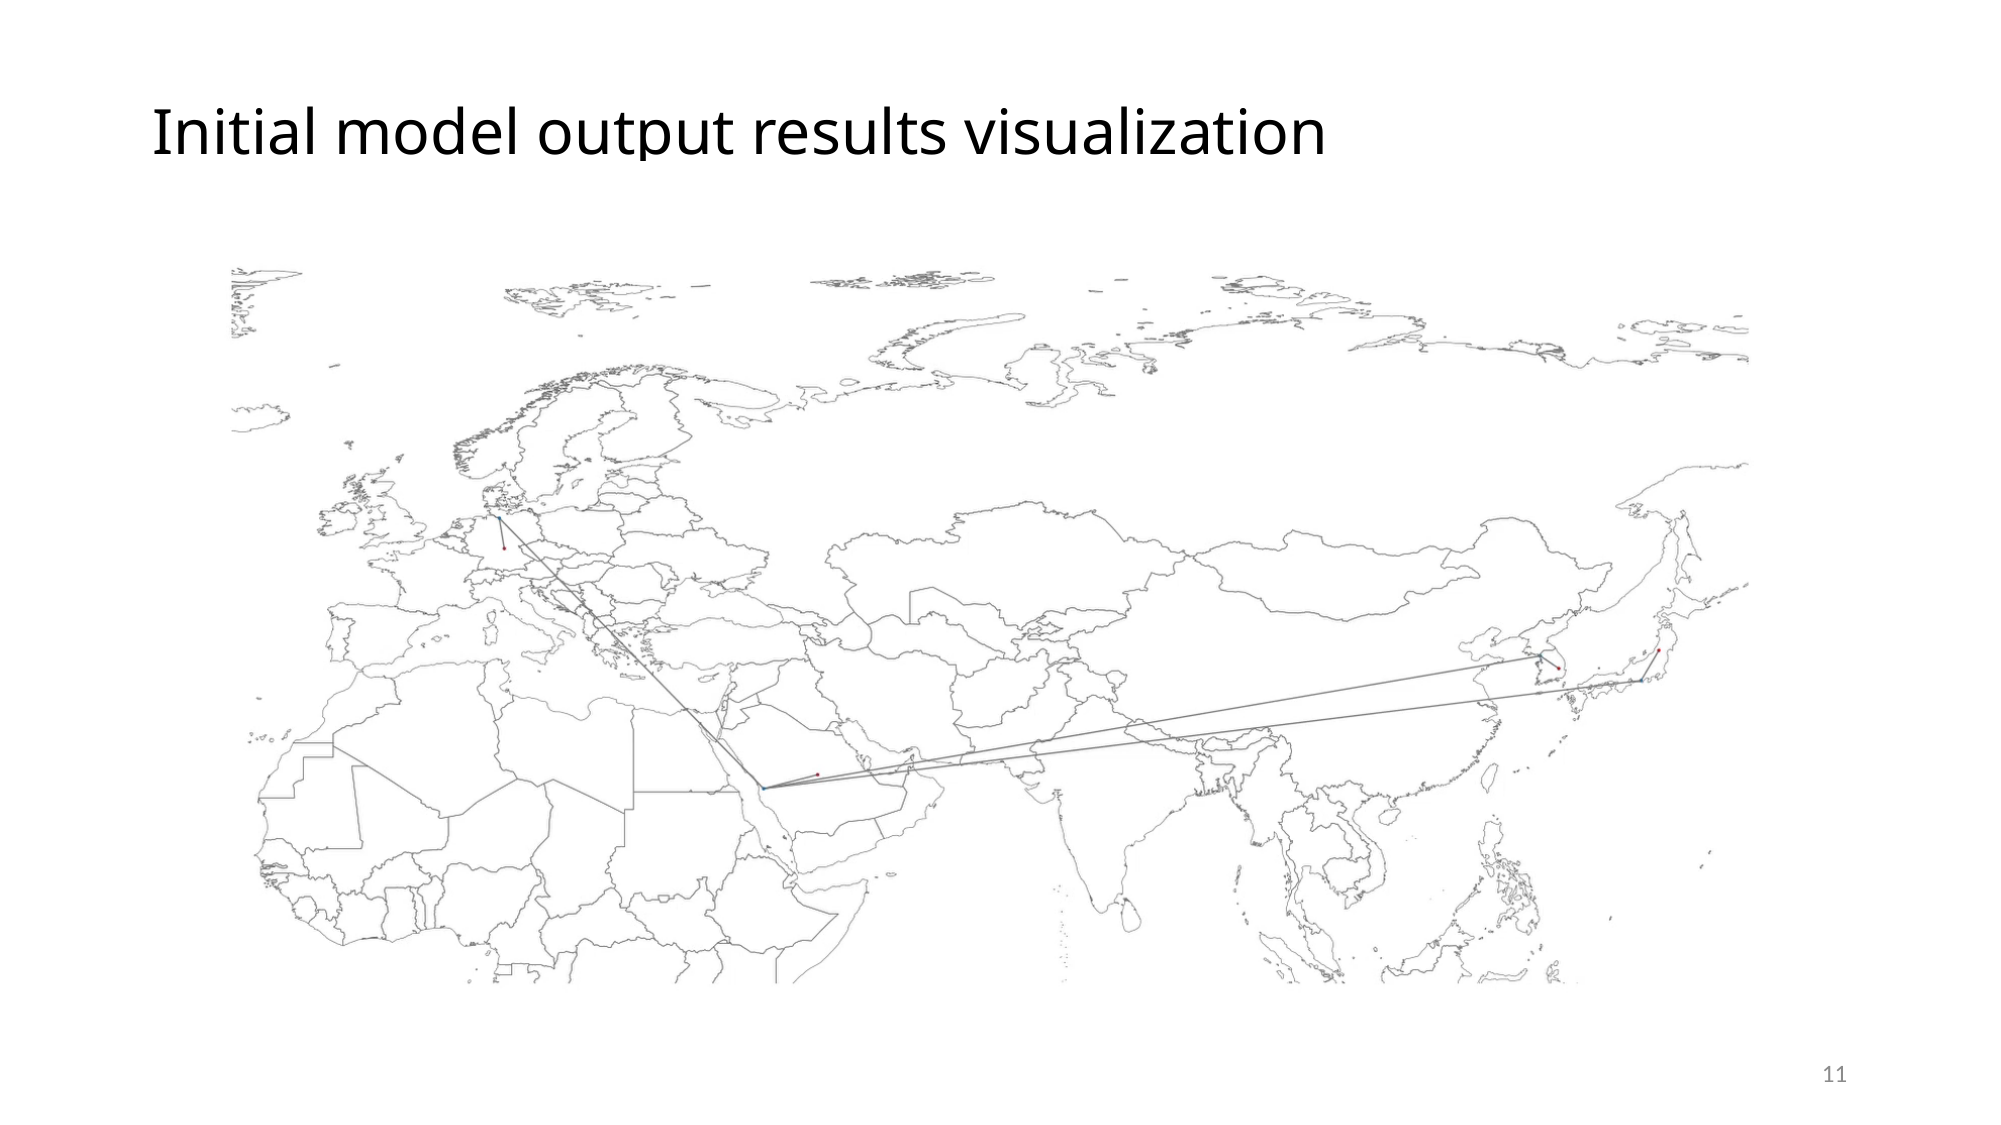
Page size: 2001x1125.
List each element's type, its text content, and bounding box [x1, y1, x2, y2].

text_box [217, 160, 1876, 1058]
slide_number 11 [1412, 1058, 1863, 1103]
title Initial model output results visualization [137, 22, 1956, 176]
